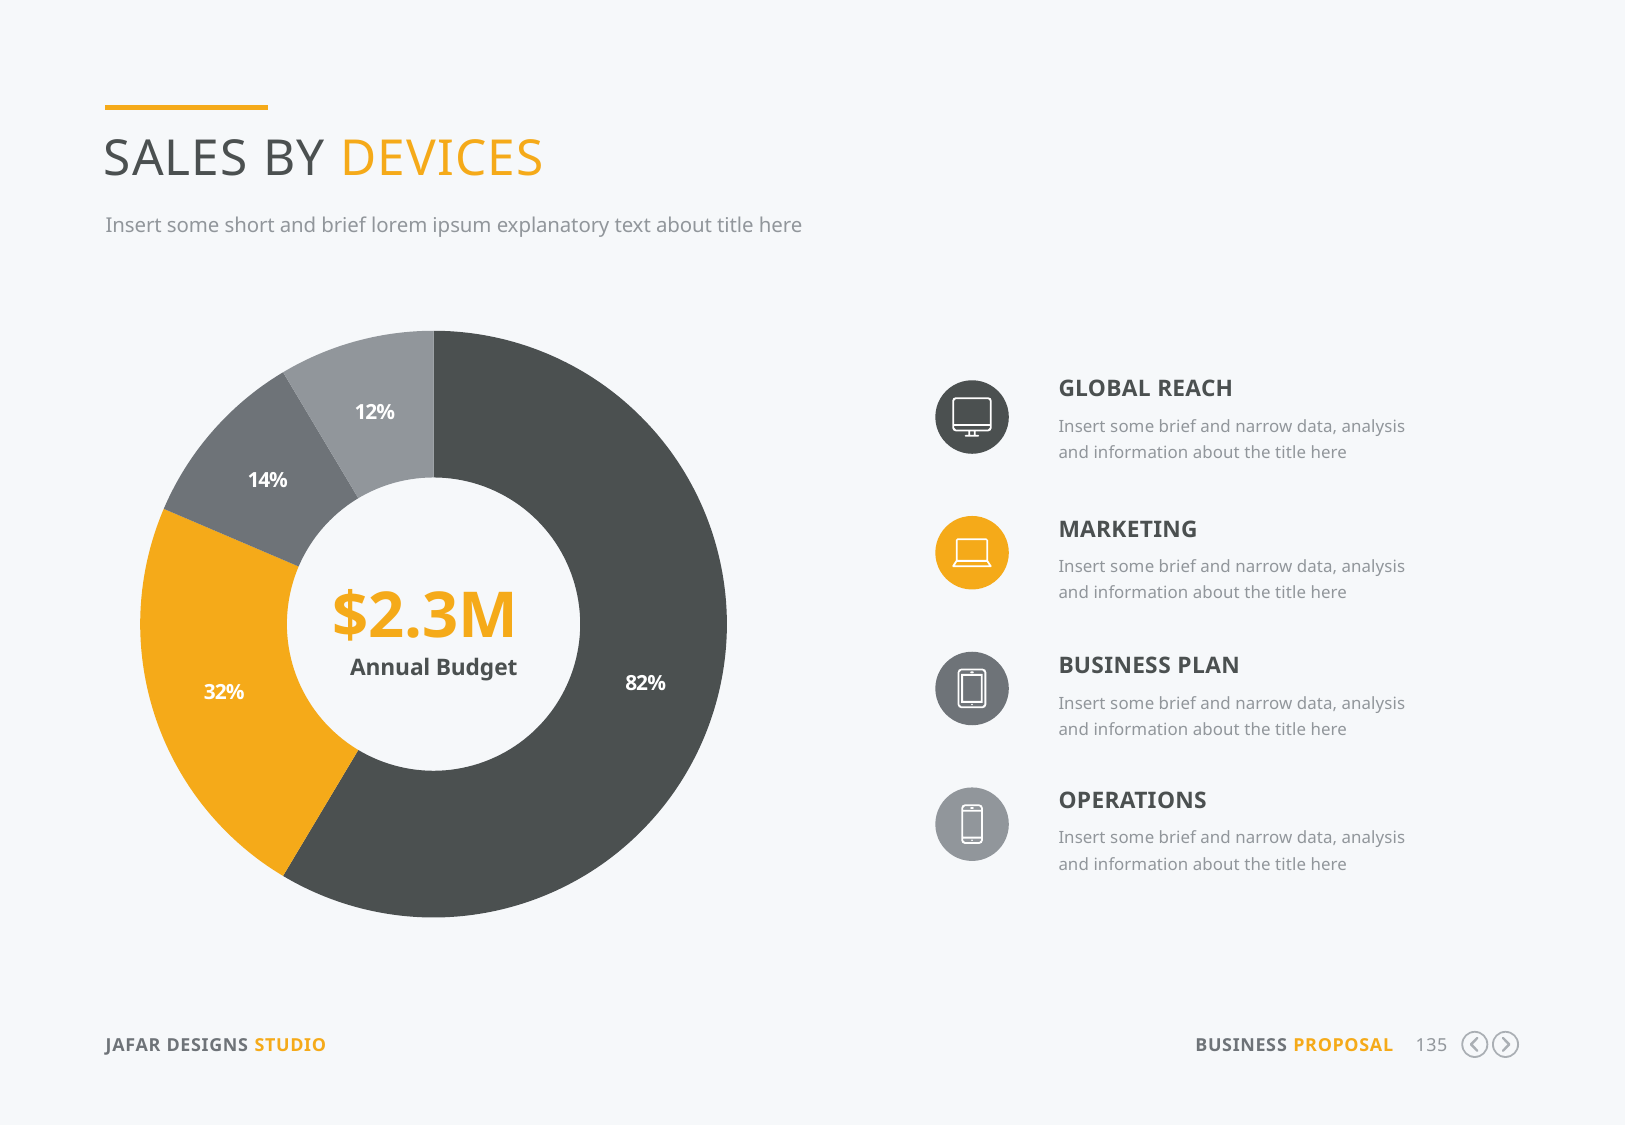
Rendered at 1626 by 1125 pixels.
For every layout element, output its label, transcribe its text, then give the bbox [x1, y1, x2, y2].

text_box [935, 651, 1009, 726]
list Insert some short and brief lorem ipsum explanatory text about title here [105, 209, 1519, 241]
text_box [935, 515, 1009, 590]
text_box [935, 380, 1009, 454]
chart [98, 318, 770, 930]
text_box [1058, 651, 1408, 740]
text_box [1058, 514, 1408, 603]
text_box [1058, 374, 1408, 463]
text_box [935, 787, 1009, 861]
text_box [1058, 785, 1408, 875]
list Sales by Devices [103, 125, 1518, 188]
